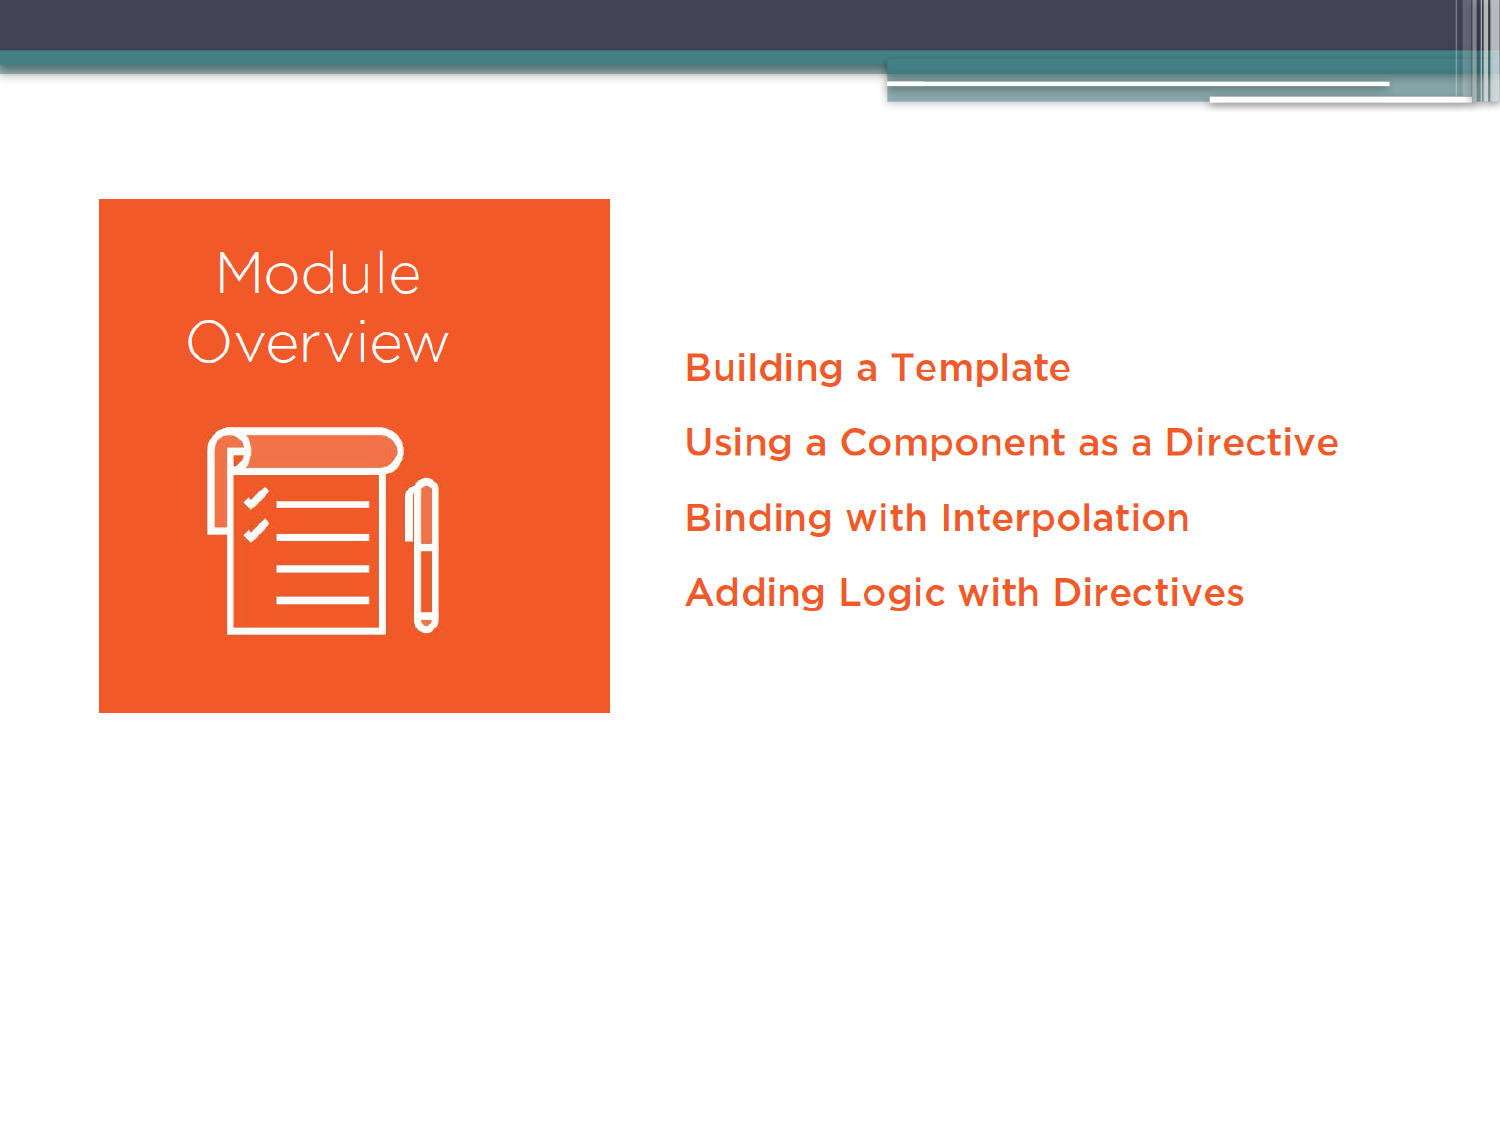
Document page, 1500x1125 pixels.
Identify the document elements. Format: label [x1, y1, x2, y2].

list [99, 199, 1451, 714]
